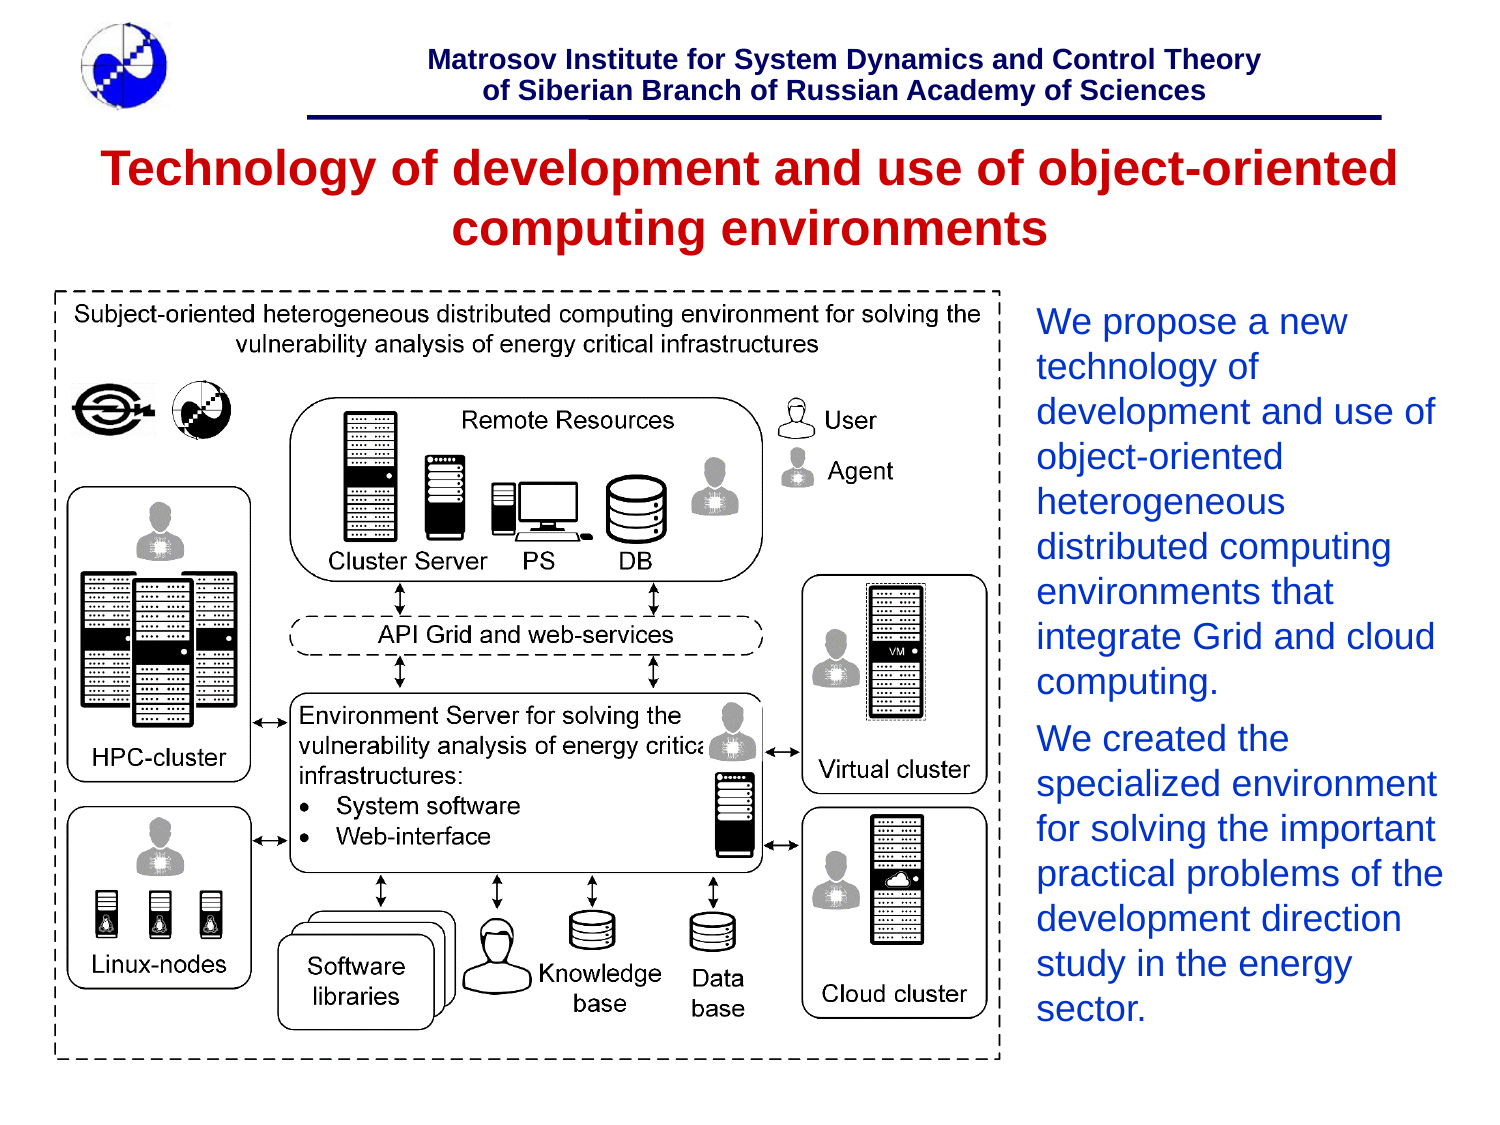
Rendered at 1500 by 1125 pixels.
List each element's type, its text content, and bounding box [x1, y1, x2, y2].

picture [80, 22, 172, 111]
picture [52, 290, 1001, 1060]
title Technology of development and use of object-oriented computing environments [17, 128, 1483, 211]
text_box We propose a new technology of development and use of object-oriented heterogeneous distributed computing environments that integrate Grid and cloud computing. We created the specialized environment for solving the important practical problems of the development direction study in the energy sector. [1021, 289, 1483, 1037]
